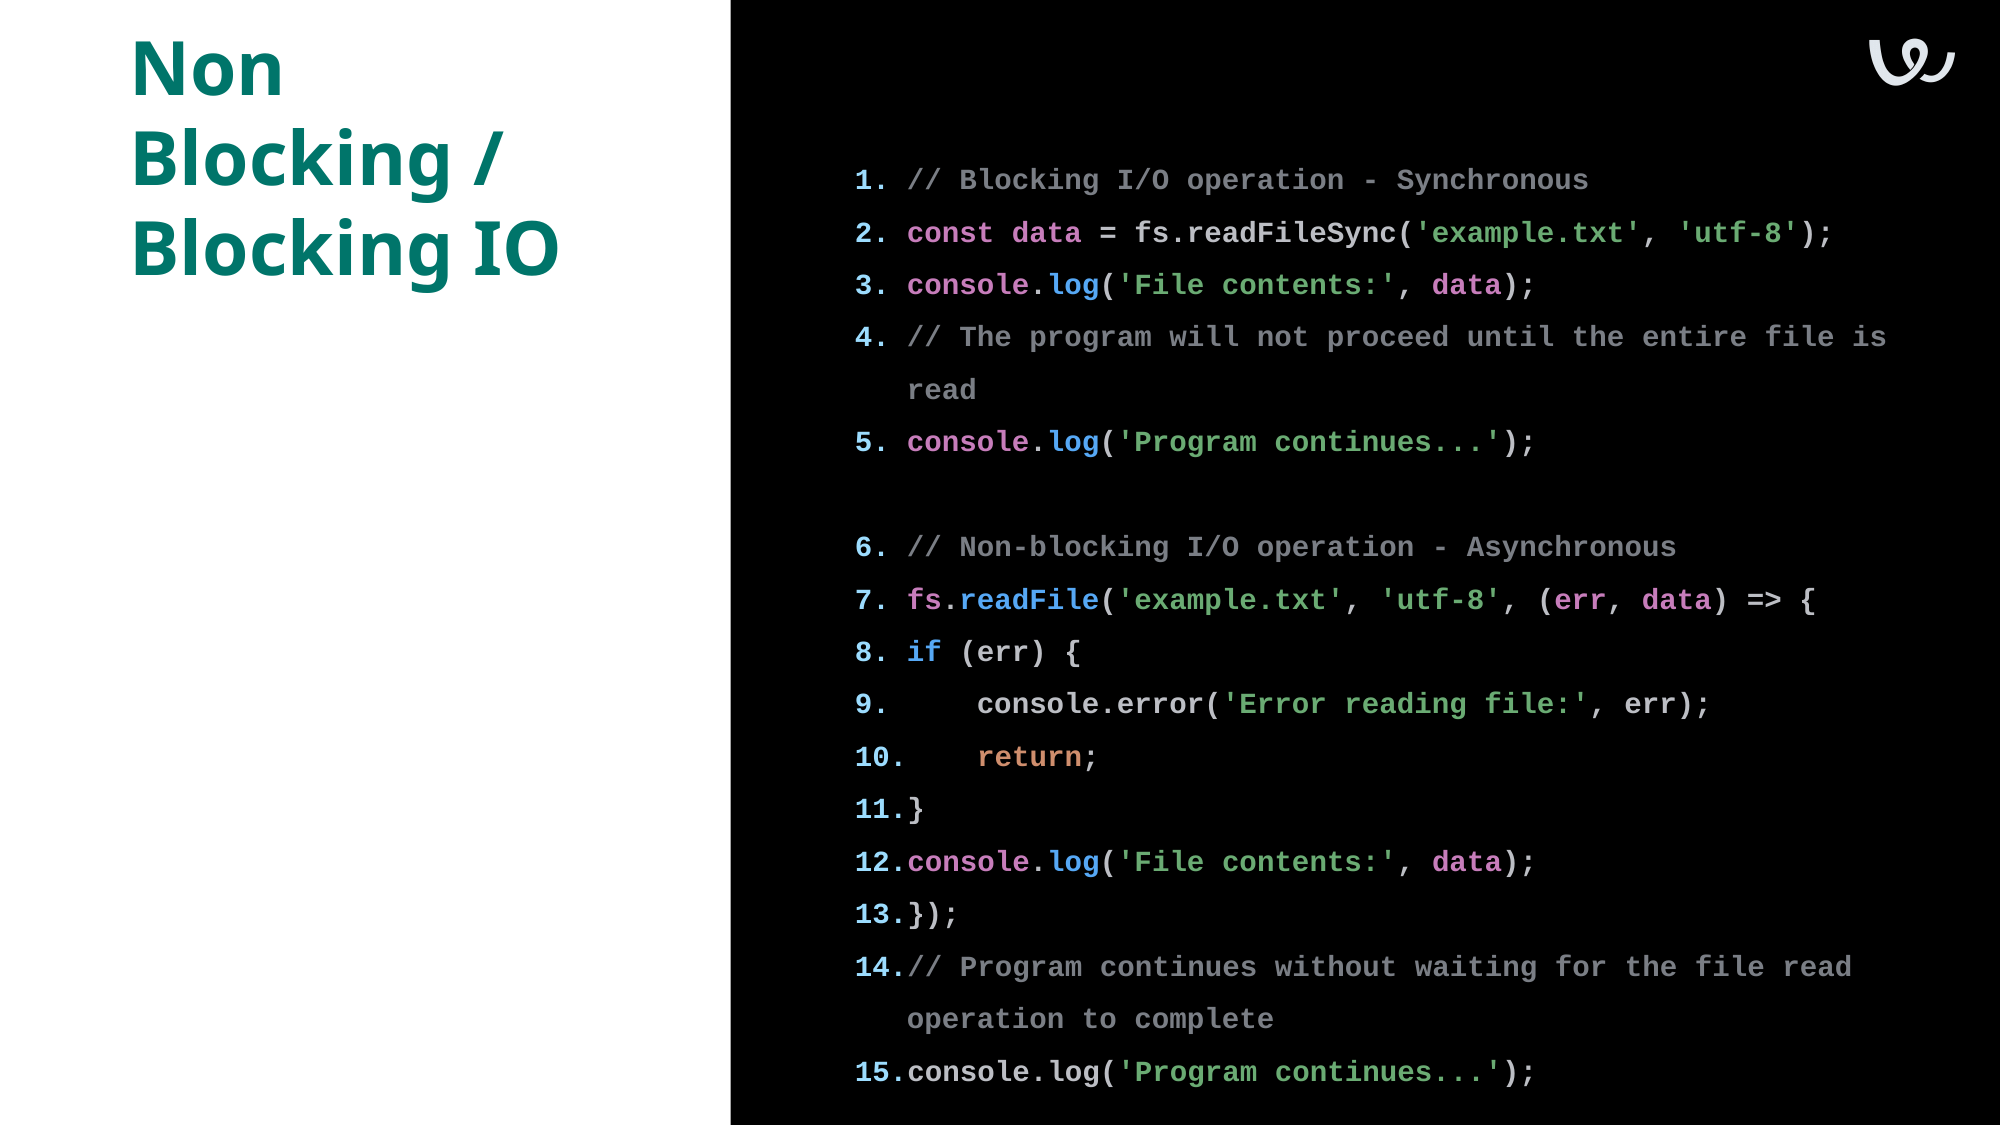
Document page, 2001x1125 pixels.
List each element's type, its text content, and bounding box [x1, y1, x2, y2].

list // Blocking I/O operation - Synchronous const data = fs.readFileSync('example.txt', 'utf-8'); console.log('File contents:', data); // The program will not proceed until the entire file is read console.log('Program continues...'); // Non-blocking I/O operation - Asynchronous fs.readFile('example.txt', 'utf-8', (err, data) => { if (err) { console.error('Error reading file:', err); return; } console.log('File contents:', data); }); // Program continues without waiting for the file read operation to complete console.log('Program continues...'); [831, 309, 1907, 1125]
picture [1859, 26, 1965, 97]
title Non Blocking / Blocking IO [129, 186, 663, 291]
